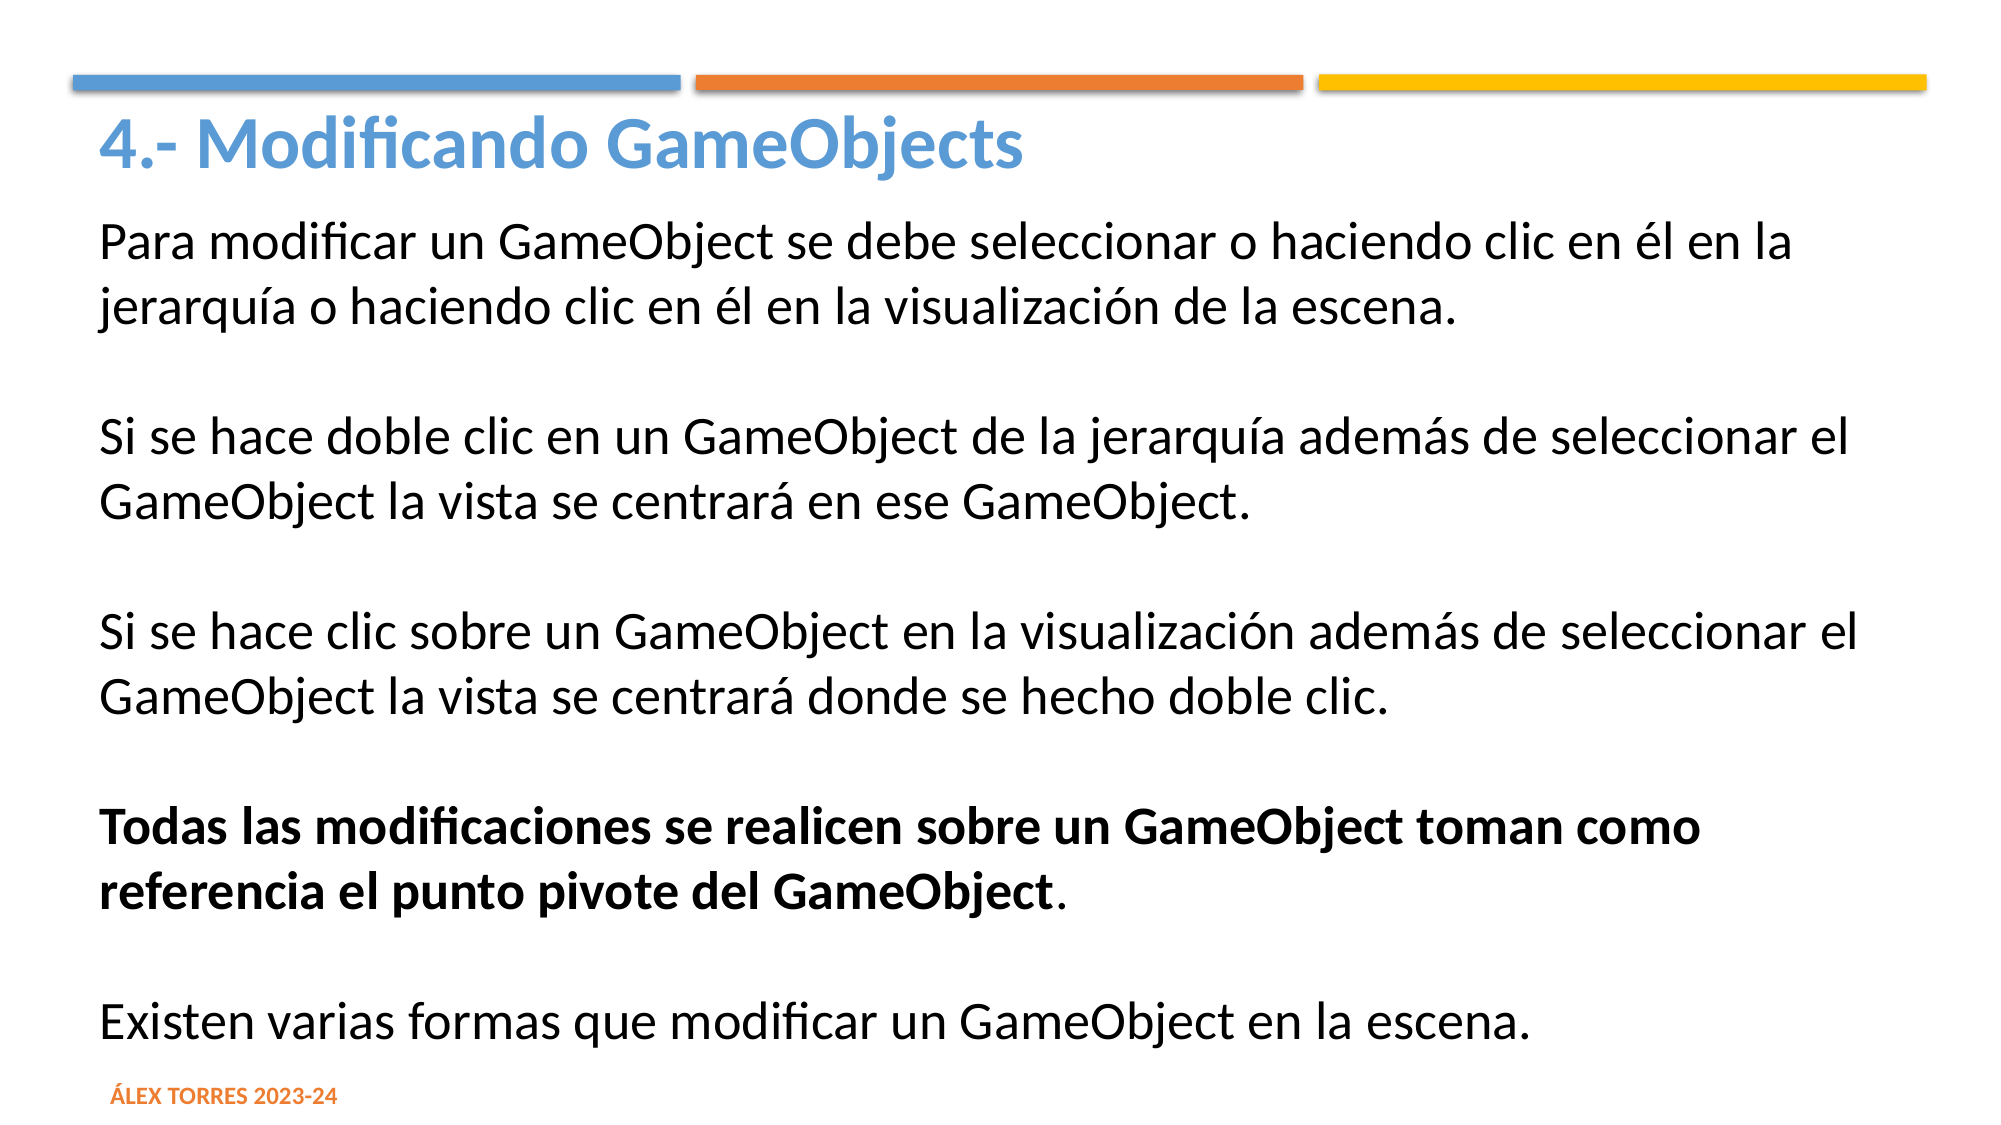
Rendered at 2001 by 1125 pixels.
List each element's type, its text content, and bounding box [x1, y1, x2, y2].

text_box Para modificar un GameObject se debe seleccionar o haciendo clic en él en la jerarquía o haciendo clic en él en la visualización de la escena. Si se hace doble clic en un GameObject de la jerarquía además de seleccionar el GameObject la vista se centrará en ese GameObject. Si se hace clic sobre un GameObject en la visualización además de seleccionar el GameObject la vista se centrará donde se hecho doble clic. Todas las modificaciones se realicen sobre un GameObject toman como referencia el punto pivote del GameObject. Existen varias formas que modificar un GameObject en la escena. [85, 190, 1915, 1074]
text_box 4.- Modificando GameObjects [85, 78, 1915, 188]
